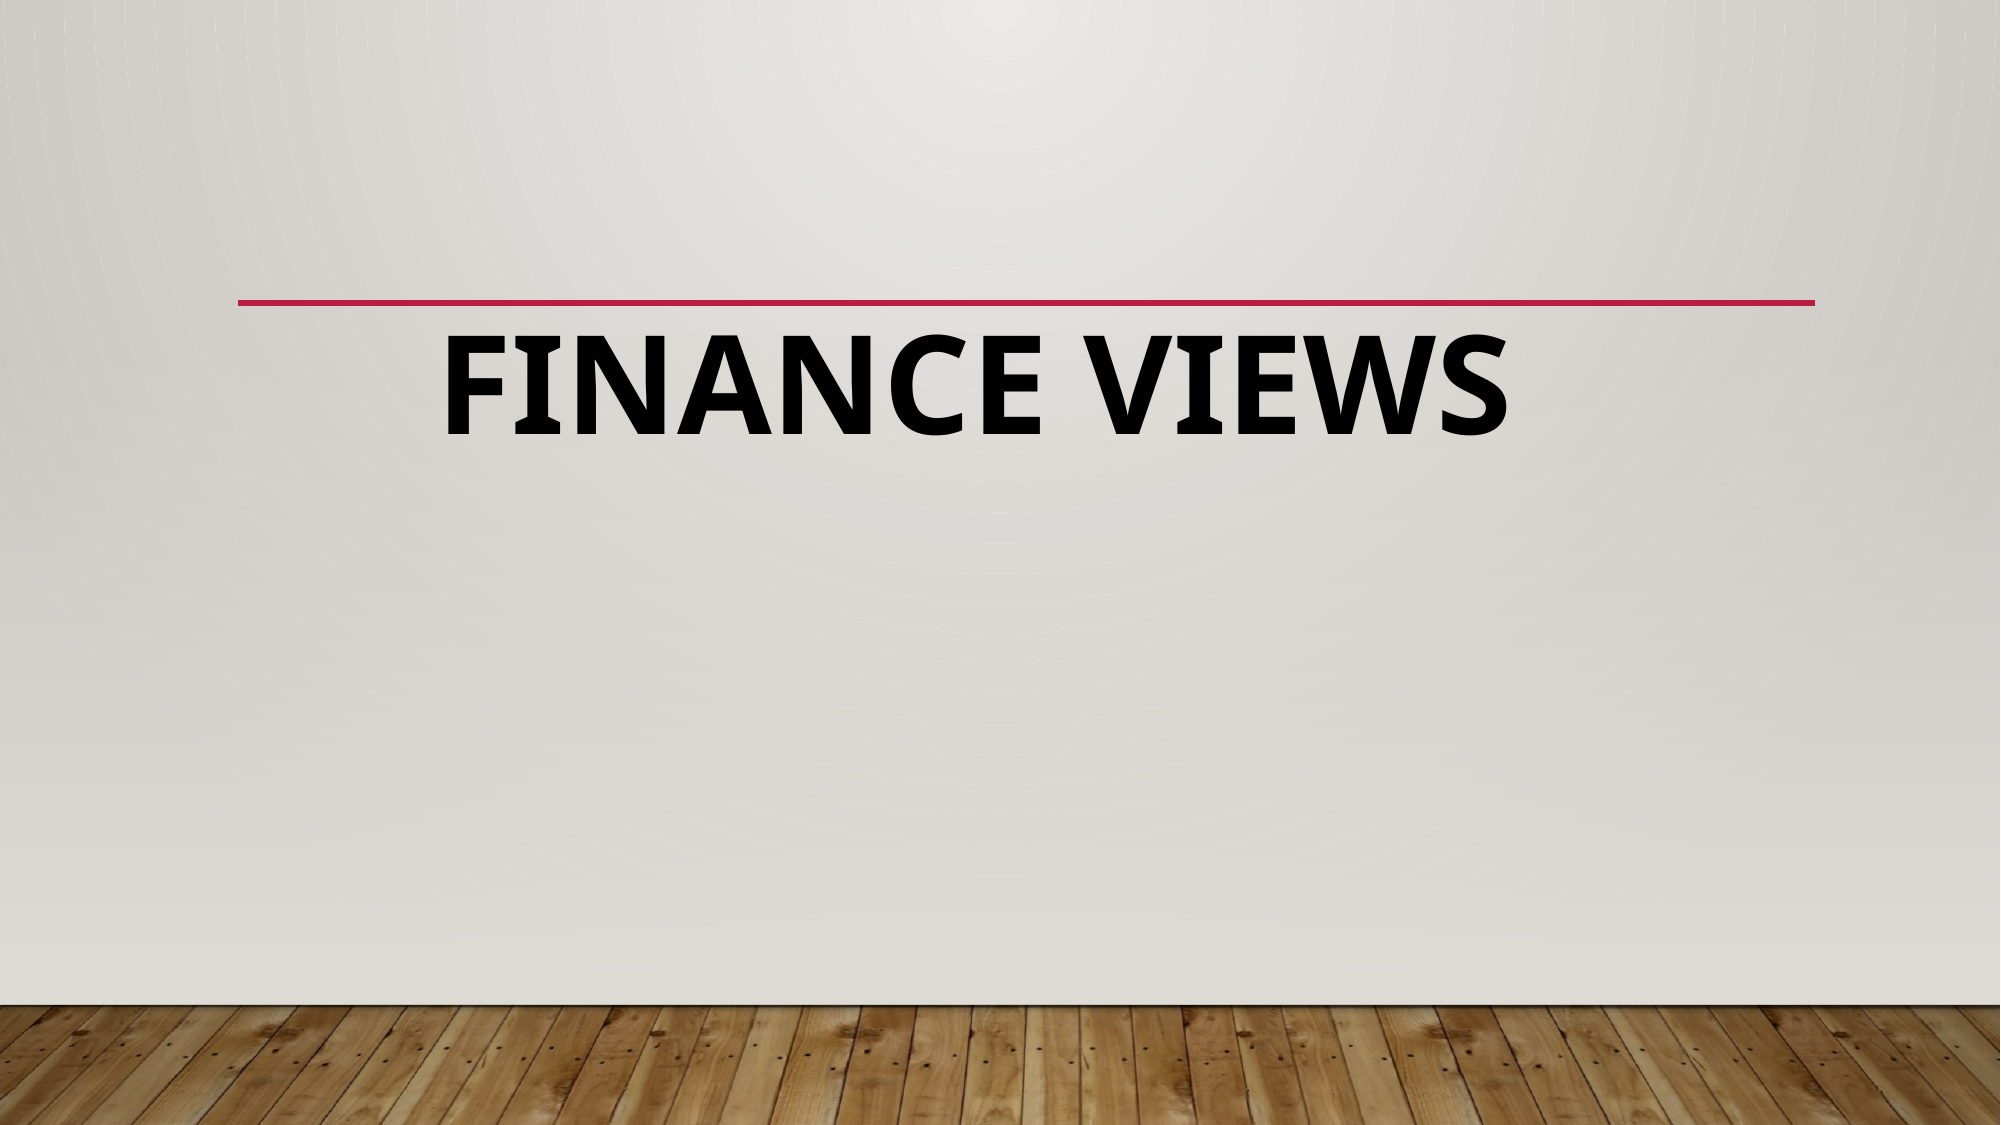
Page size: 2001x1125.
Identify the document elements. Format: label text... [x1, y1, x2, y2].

title Finance Views [112, 308, 1838, 526]
picture [0, 1005, 2000, 1125]
